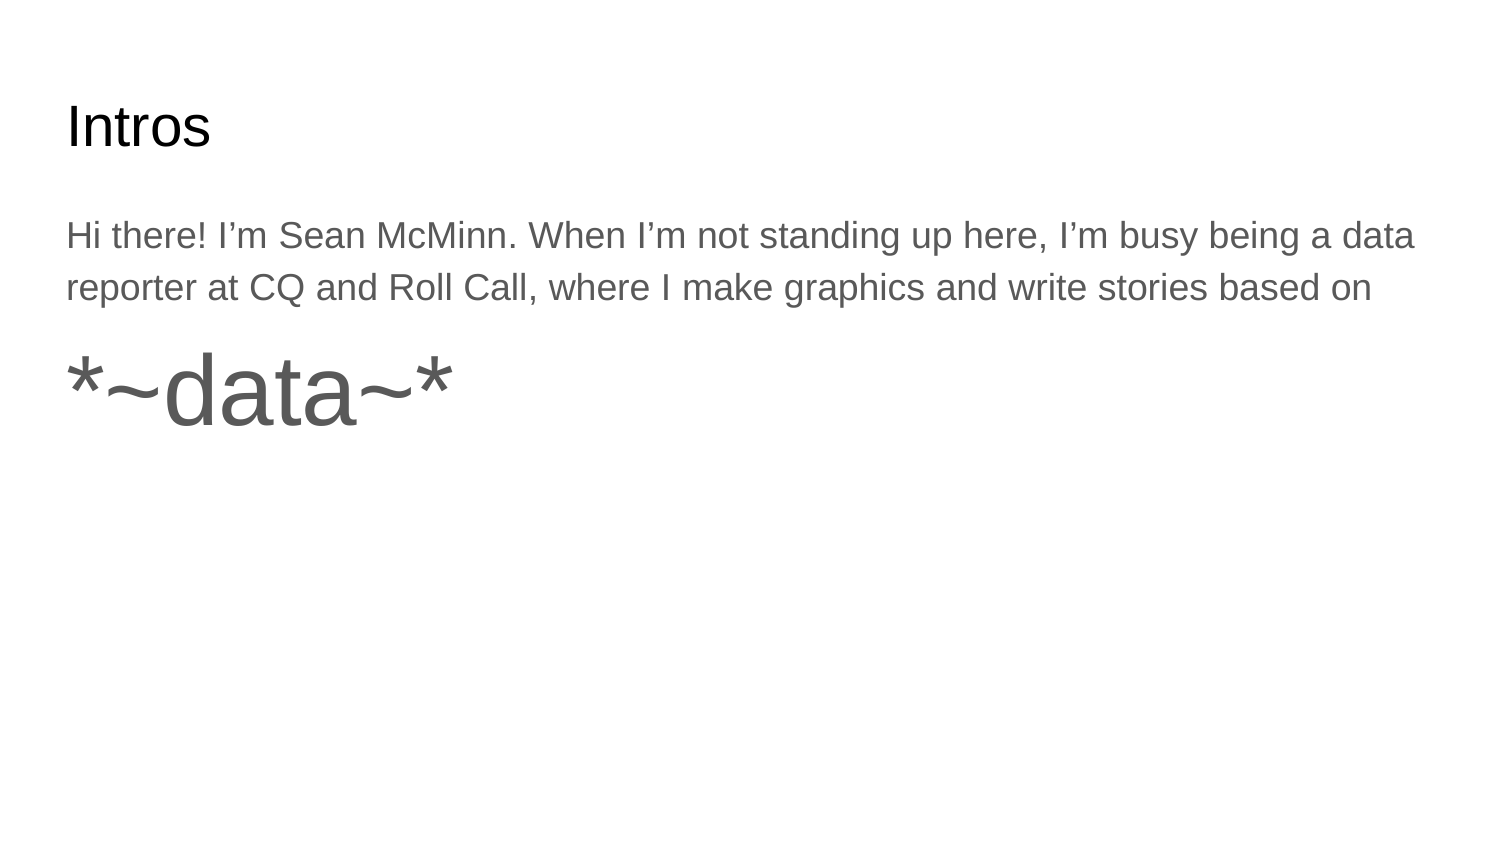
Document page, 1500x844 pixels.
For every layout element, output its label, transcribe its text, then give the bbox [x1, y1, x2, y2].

list Hi there! I’m Sean McMinn. When I’m not standing up here, I’m busy being a data reporter at CQ and Roll Call, where I make graphics and write stories based on *~data~* [51, 189, 1449, 750]
title Intros [51, 72, 1449, 167]
